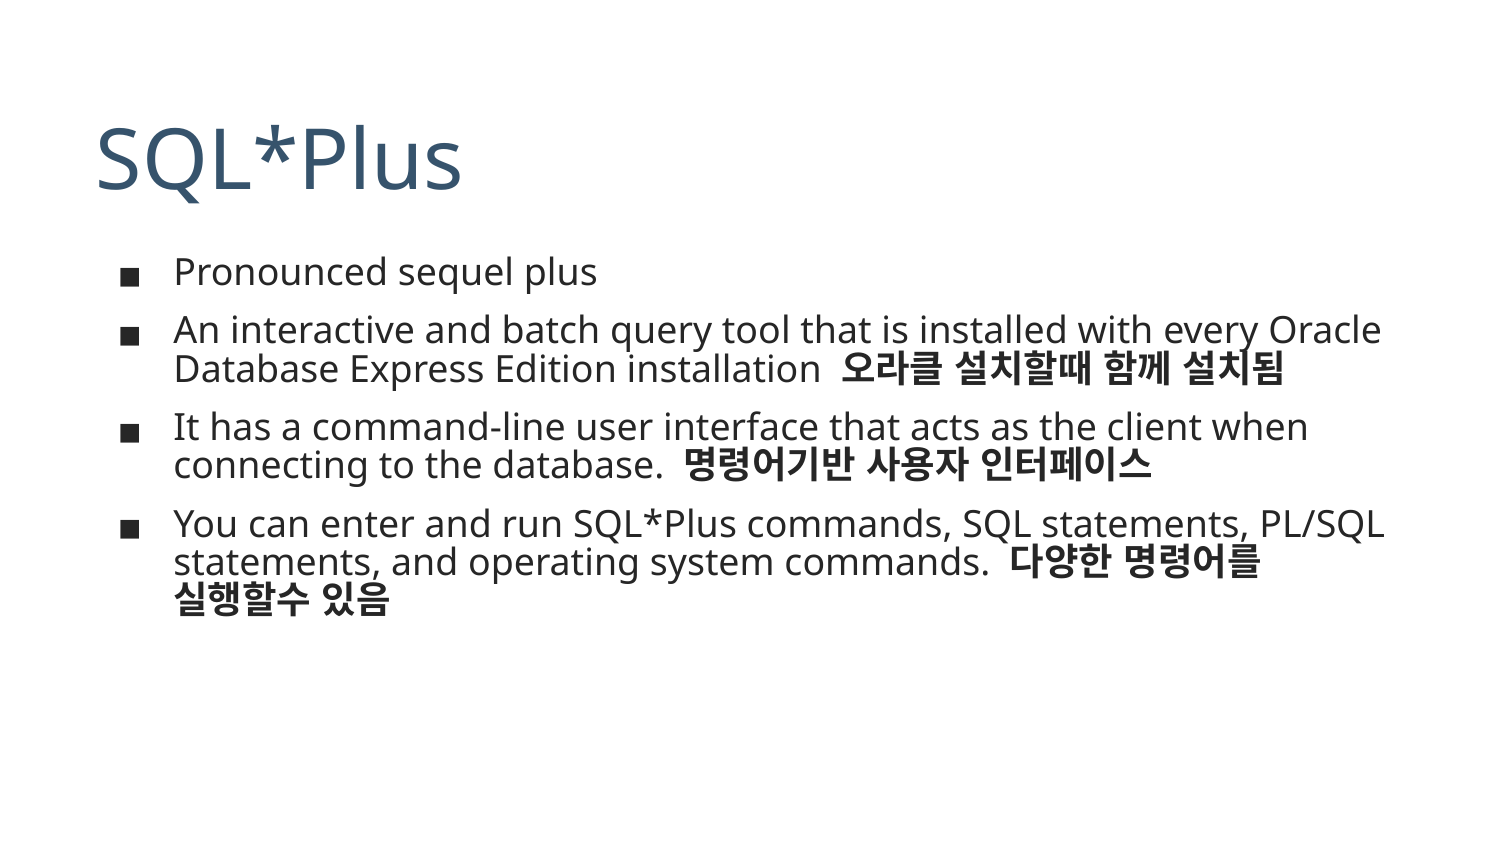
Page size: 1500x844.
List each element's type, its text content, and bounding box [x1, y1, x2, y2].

title SQL*Plus [80, 61, 1407, 266]
list Pronounced sequel plus An interactive and batch query tool that is installed with every Oracle Database Express Edition installation 오라클 설치할때 함께 설치됨 It has a command-line user interface that acts as the client when connecting to the database. 명령어기반 사용자 인터페이스 You can enter and run SQL*Plus commands, SQL statements, PL/SQL statements, and operating system commands. 다양한 명령어를 실행할수 있음 [83, 247, 1407, 711]
